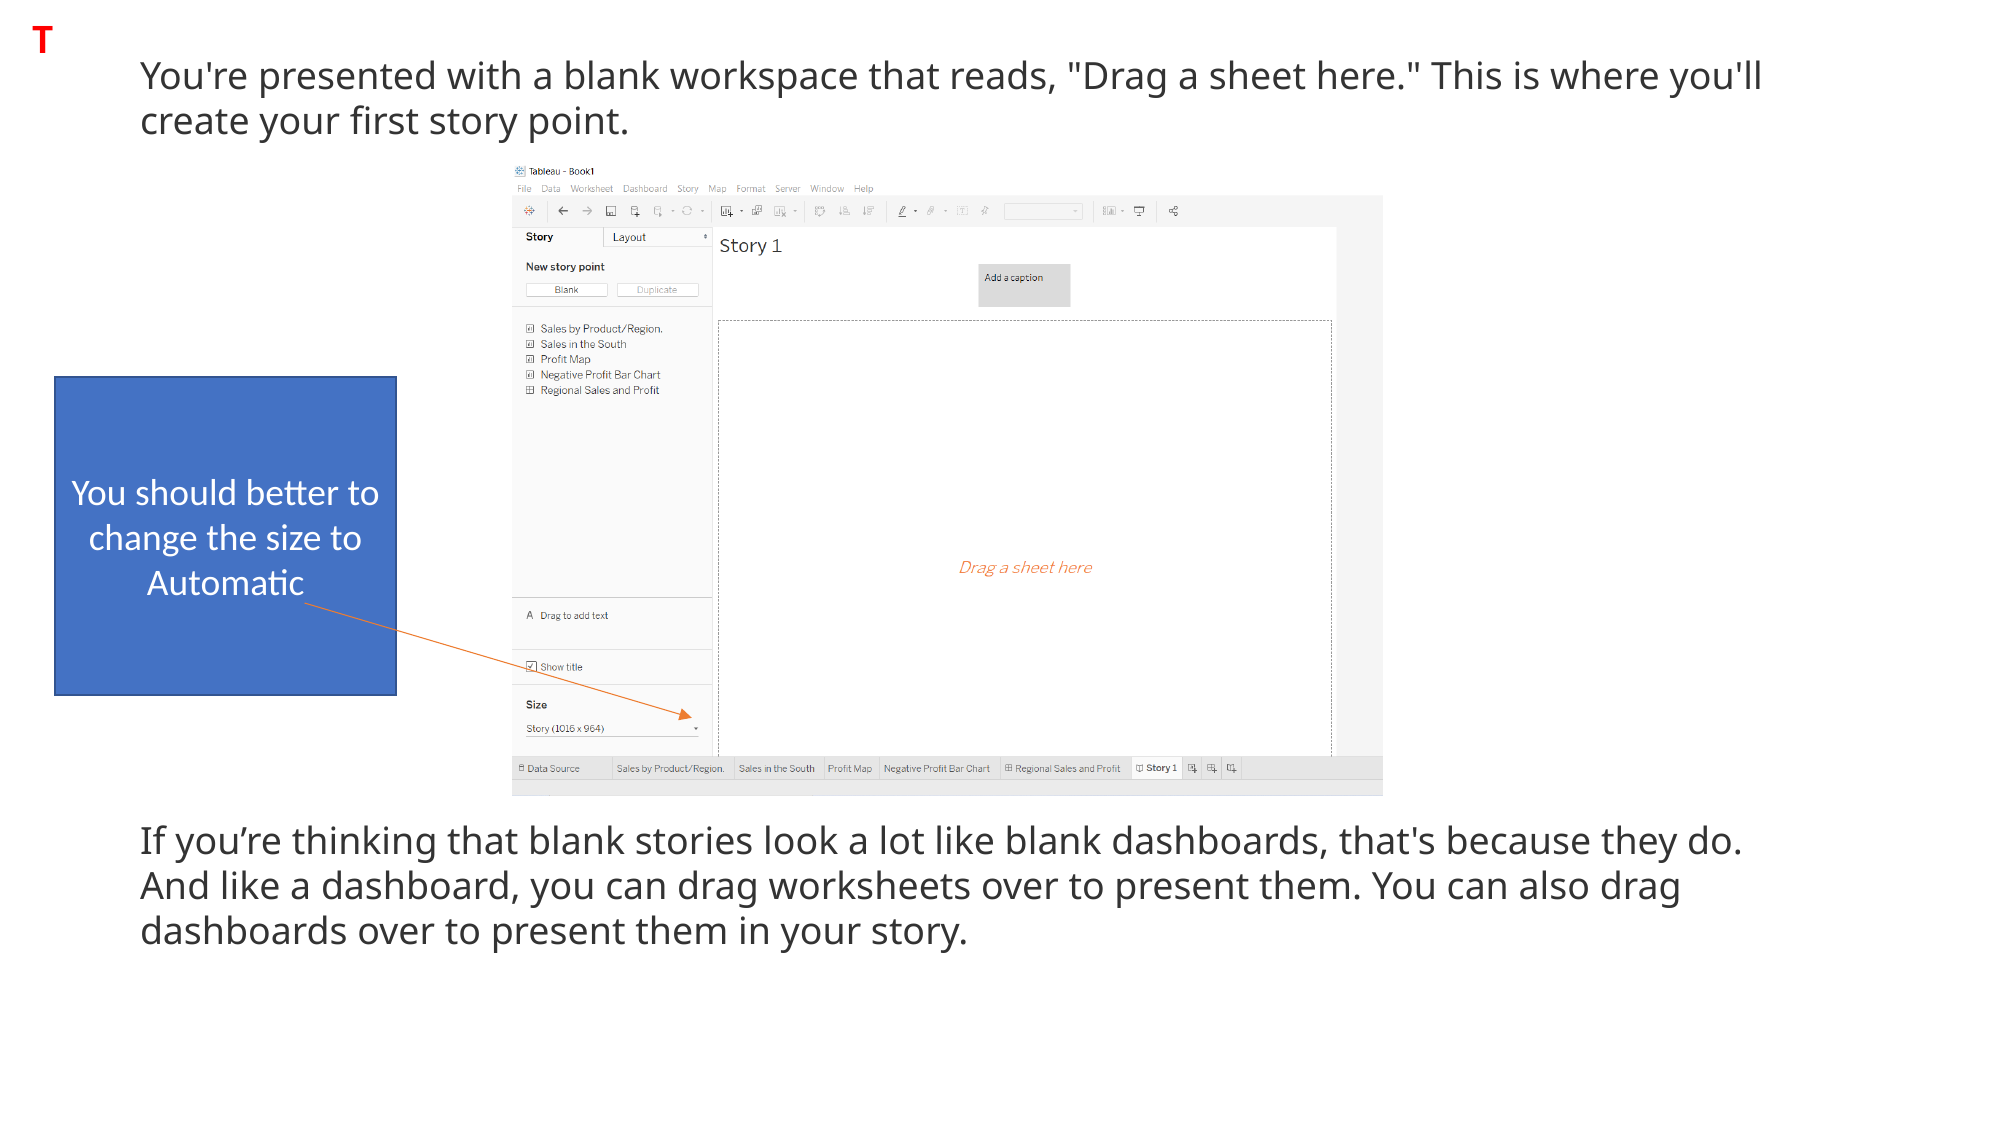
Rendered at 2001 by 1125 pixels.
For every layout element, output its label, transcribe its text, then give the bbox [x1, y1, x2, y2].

picture [512, 162, 1383, 796]
text_box T [17, 4, 75, 69]
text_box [304, 602, 692, 718]
text_box You should better to change the size to Automatic [54, 376, 397, 696]
text_box You're presented with a blank workspace that reads, "Drag a sheet here." This is where you'll create your first story point. If you’re thinking that blank stories look a lot like blank dashboards, that's because they do. And like a dashboard, you can drag worksheets over to present them. You can also drag dashboards over to present them in your story. [125, 44, 1795, 959]
